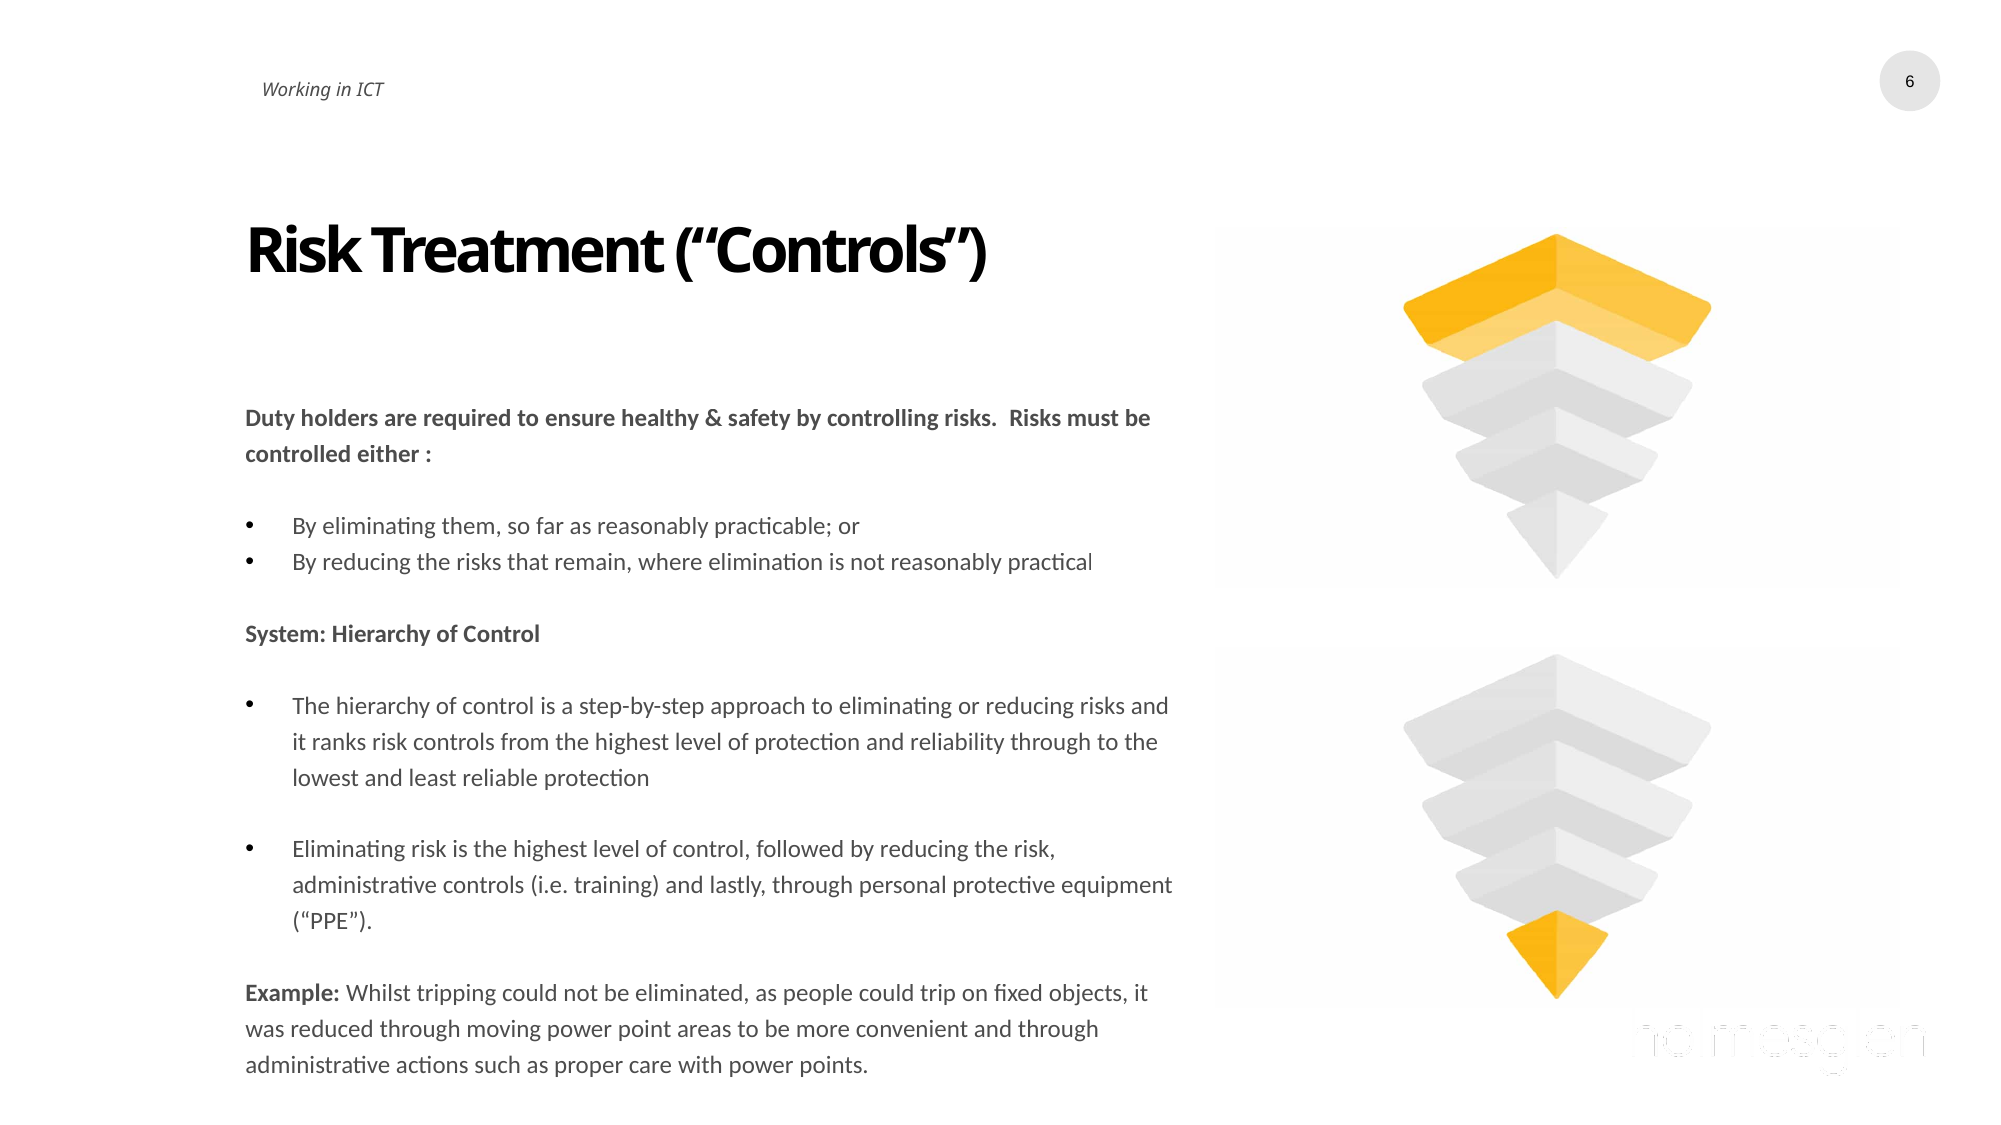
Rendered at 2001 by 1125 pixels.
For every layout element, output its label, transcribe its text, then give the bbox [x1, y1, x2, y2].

picture [1215, 646, 1926, 1077]
title Risk Treatment (“Controls”) [245, 226, 1078, 396]
text_box Duty holders are required to ensure healthy & safety by controlling risks. Risks must be controlled either : By eliminating them, so far as reasonably practicable; or By reducing the risks that remain, where elimination is not reasonably practical System: Hierarchy of Control The hierarchy of control is a step-by-step approach to eliminating or reducing risks and it ranks risk controls from the highest level of protection and reliability through to the lowest and least reliable protection Eliminating risk is the highest level of control, followed by reducing the risk, administrative controls (i.e. training) and lastly, through personal protective equipment (“PPE”). Example: Whilst tripping could not be eliminated, as people could trip on fixed objects, it was reduced through moving power point areas to be more convenient and through administrative actions such as proper care with power points. [245, 396, 1176, 1079]
picture [1215, 227, 1900, 588]
slide_number 6 [1899, 69, 1921, 92]
list Working in ICT [261, 76, 756, 228]
